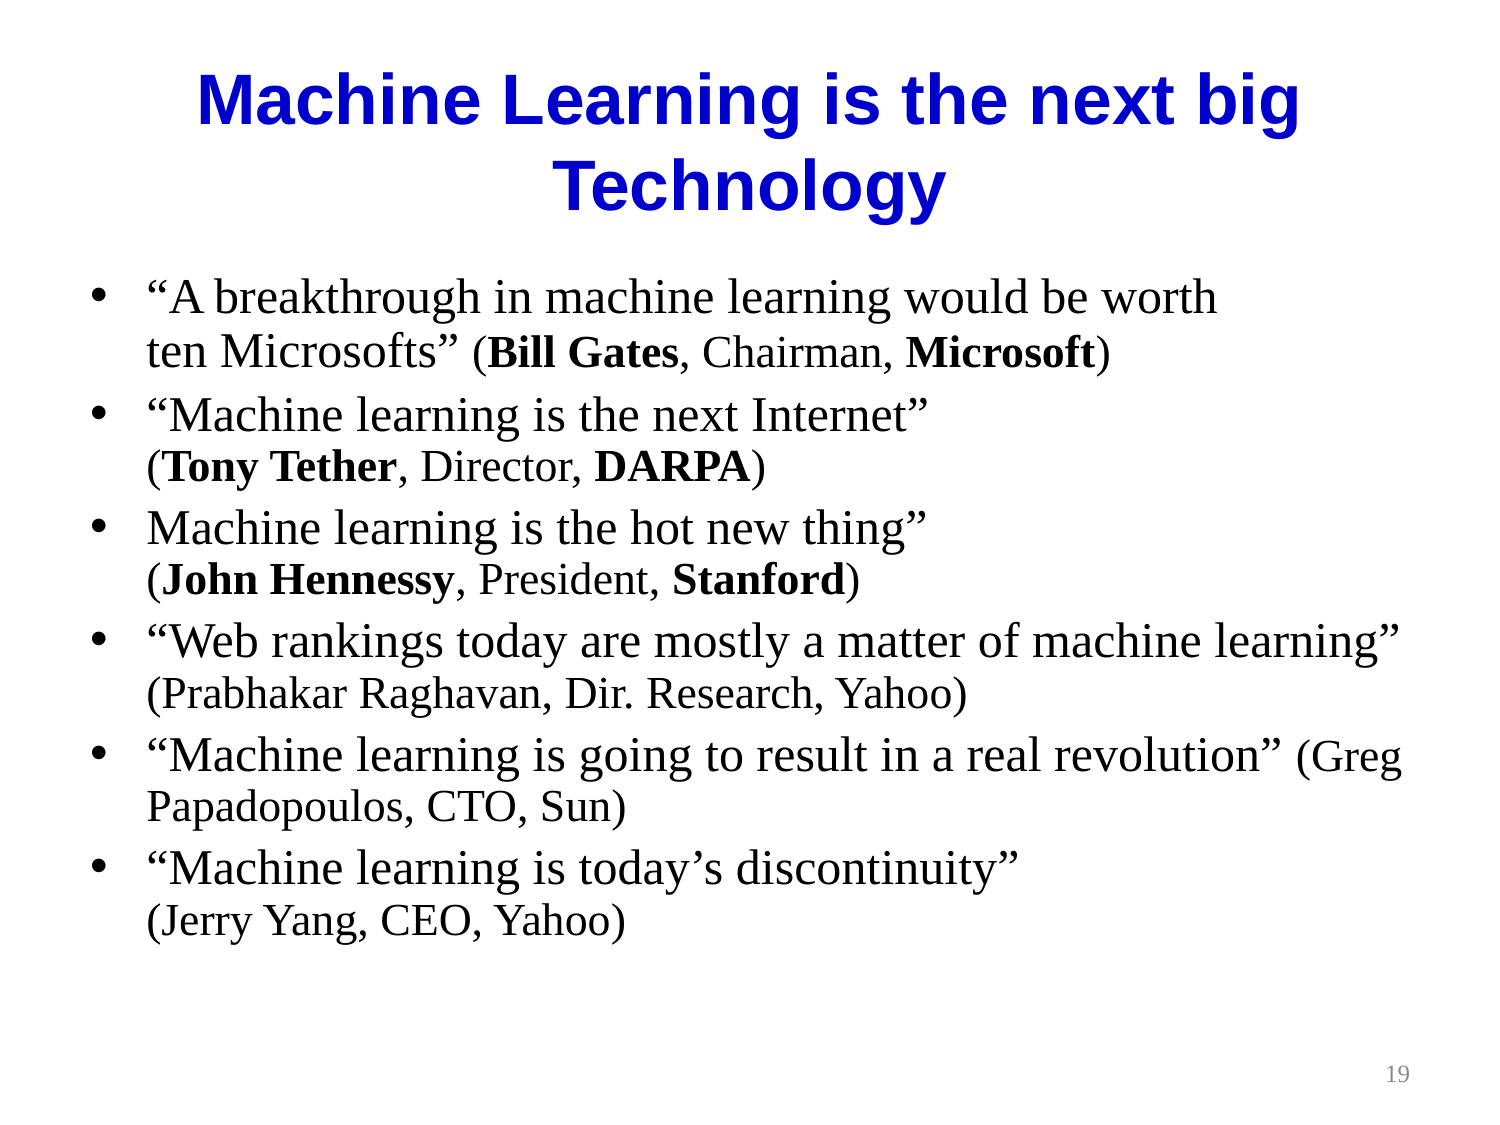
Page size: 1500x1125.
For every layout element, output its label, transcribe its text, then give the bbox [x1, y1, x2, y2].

list “A breakthrough in machine learning would be worth ten Microsofts” (Bill Gates, Chairman, Microsoft) “Machine learning is the next Internet” (Tony Tether, Director, DARPA) Machine learning is the hot new thing” (John Hennessy, President, Stanford) “Web rankings today are mostly a matter of machine learning” (Prabhakar Raghavan, Dir. Research, Yahoo) “Machine learning is going to result in a real revolution” (Greg Papadopoulos, CTO, Sun) “Machine learning is today’s discontinuity” (Jerry Yang, CEO, Yahoo) [75, 262, 1425, 1005]
slide_number 19 [1074, 1042, 1425, 1103]
title Machine Learning is the next big Technology [75, 45, 1425, 233]
